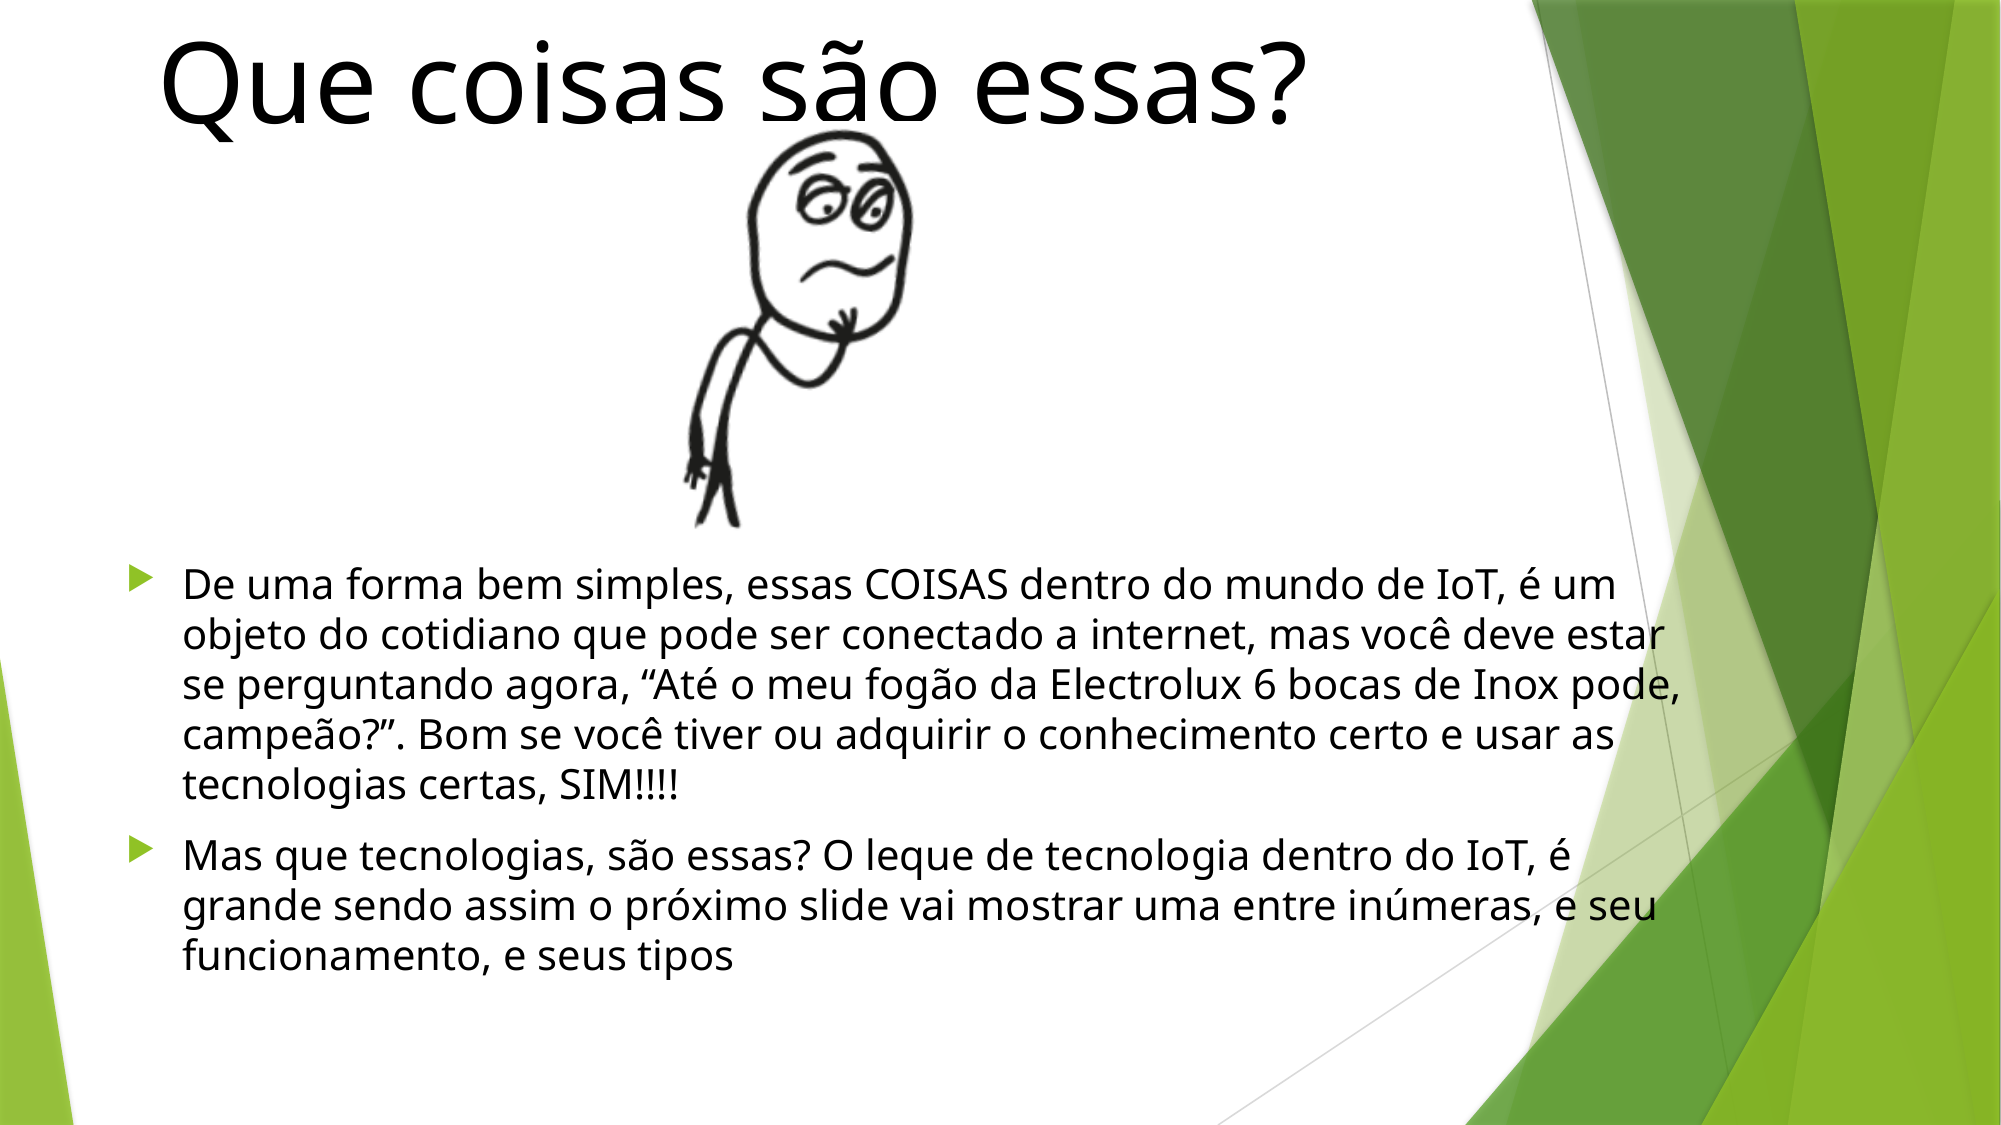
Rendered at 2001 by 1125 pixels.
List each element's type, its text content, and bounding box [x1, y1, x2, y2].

title Que coisas são essas? [142, 3, 1553, 220]
list De uma forma bem simples, essas COISAS dentro do mundo de IoT, é um objeto do cotidiano que pode ser conectado a internet, mas você deve estar se perguntando agora, “Até o meu fogão da Electrolux 6 bocas de Inox pode, campeão?”. Bom se você tiver ou adquirir o conhecimento certo e usar as tecnologias certas, SIM!!!! Mas que tecnologias, são essas? O leque de tecnologia dentro do IoT, é grande sendo assim o próximo slide vai mostrar uma entre inúmeras, e seu funcionamento, e seus tipos [111, 550, 1715, 1125]
picture [631, 120, 940, 541]
